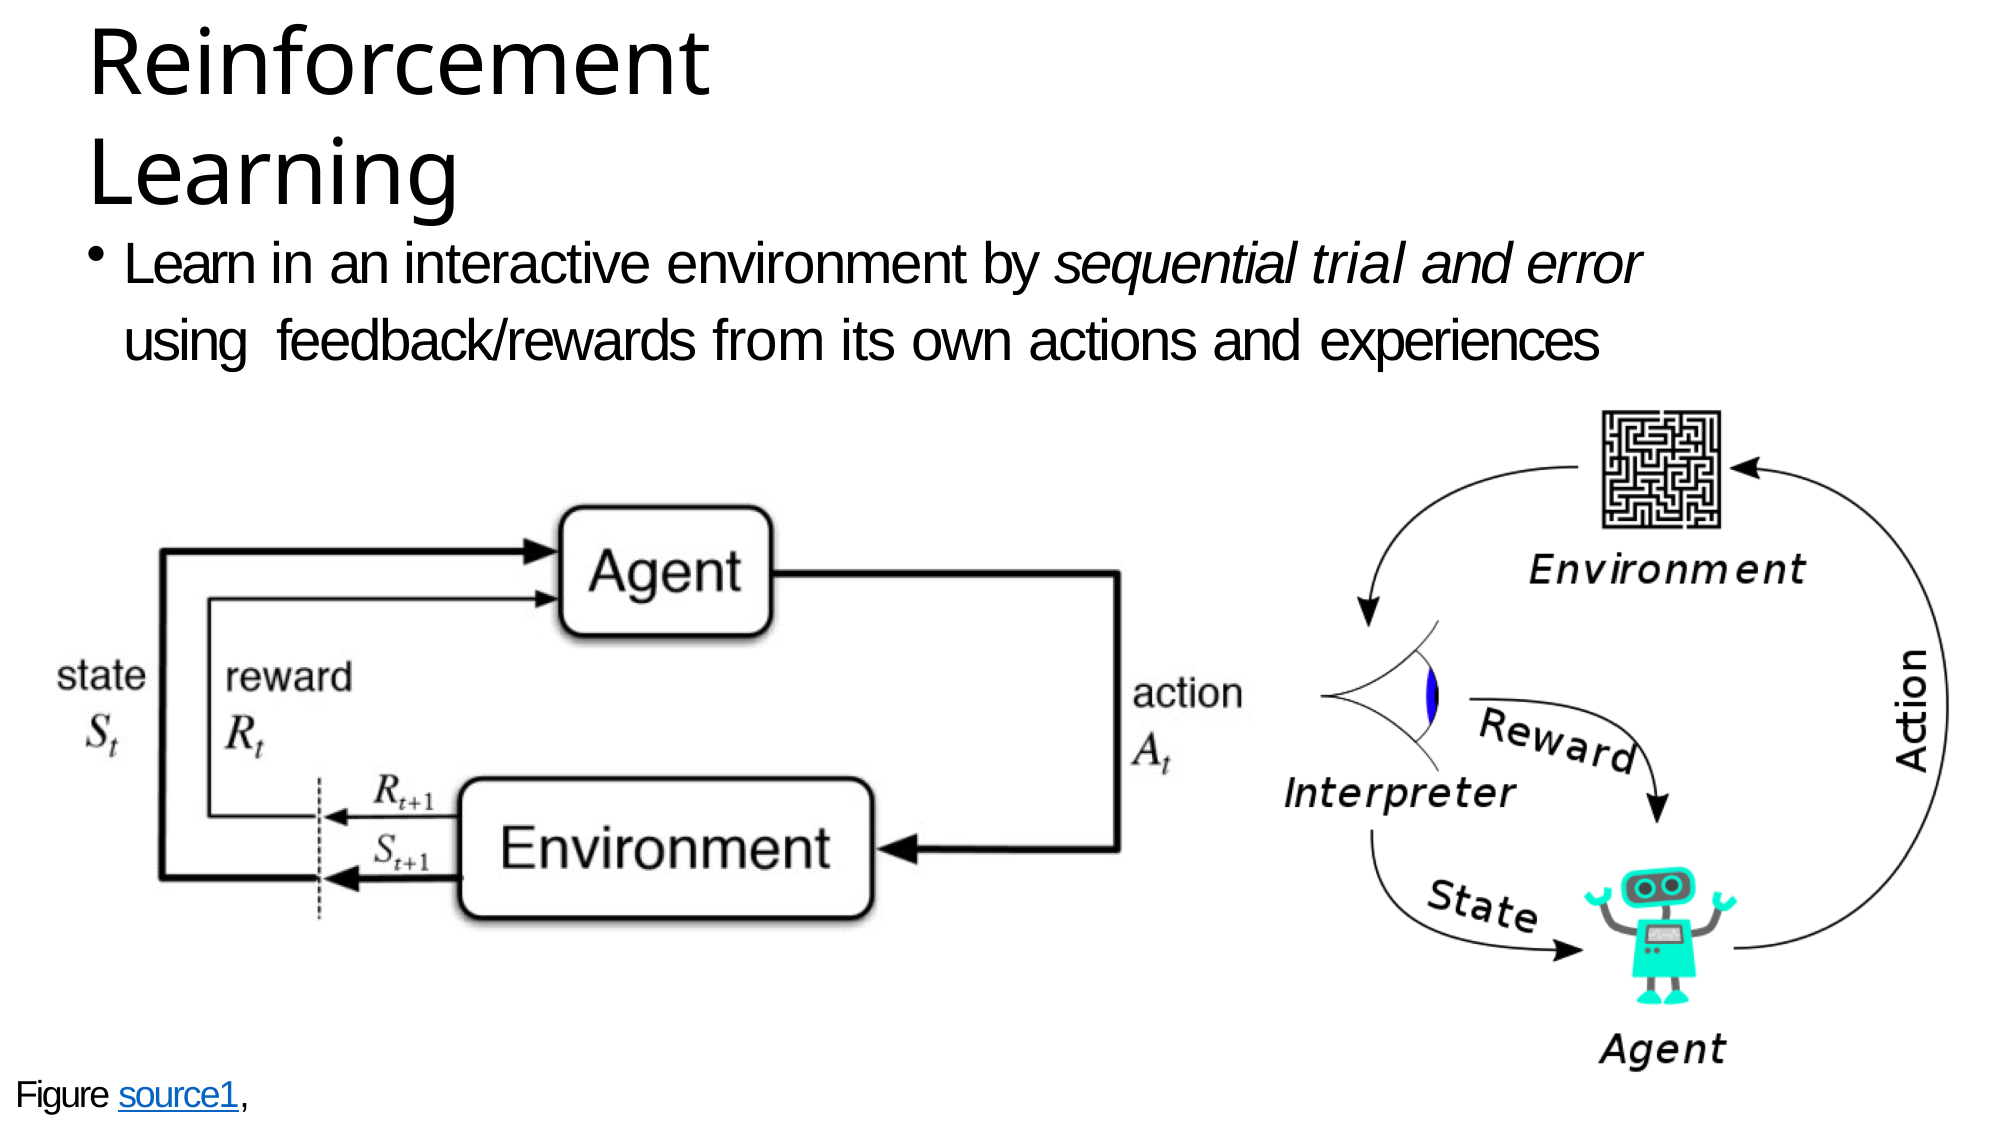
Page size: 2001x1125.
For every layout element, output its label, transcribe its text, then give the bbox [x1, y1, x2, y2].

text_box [55, 397, 1973, 1085]
title Reinforcement Learning [84, 0, 1050, 216]
text_box Learn in an interactive environment by sequential trial and error using feedback/rewards from its own actions and experiences [84, 216, 1757, 373]
text_box Figure source1, source2 [12, 1067, 377, 1125]
